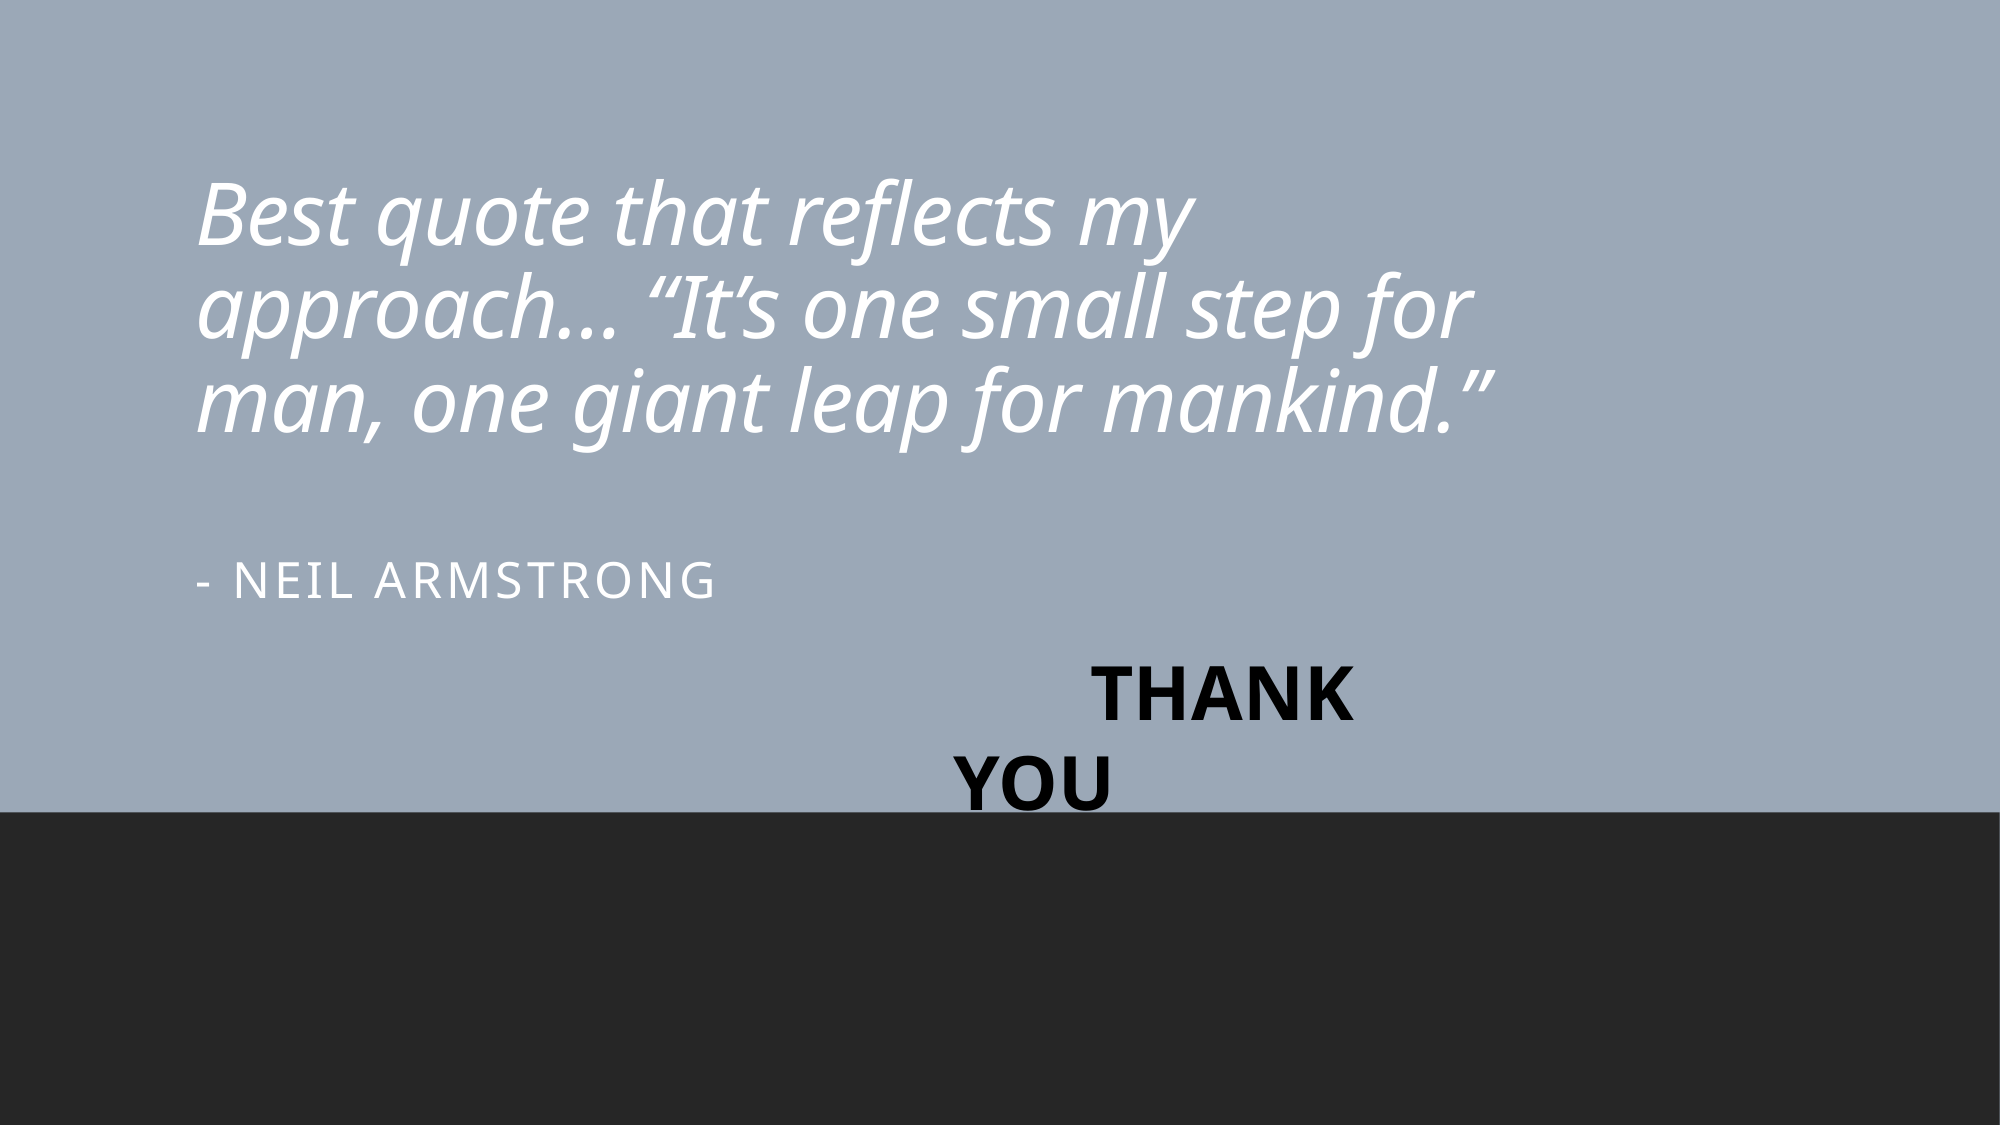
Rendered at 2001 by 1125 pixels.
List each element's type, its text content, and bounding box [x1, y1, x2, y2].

title Best quote that reflects my approach… “It’s one small step for man, one giant leap for mankind.” [180, 120, 1531, 501]
text_box [0, 811, 2000, 1125]
subtitle - Neil Armstrong [180, 534, 1830, 654]
text_box [0, 0, 2000, 811]
text_box THANK YOU [938, 638, 1590, 834]
